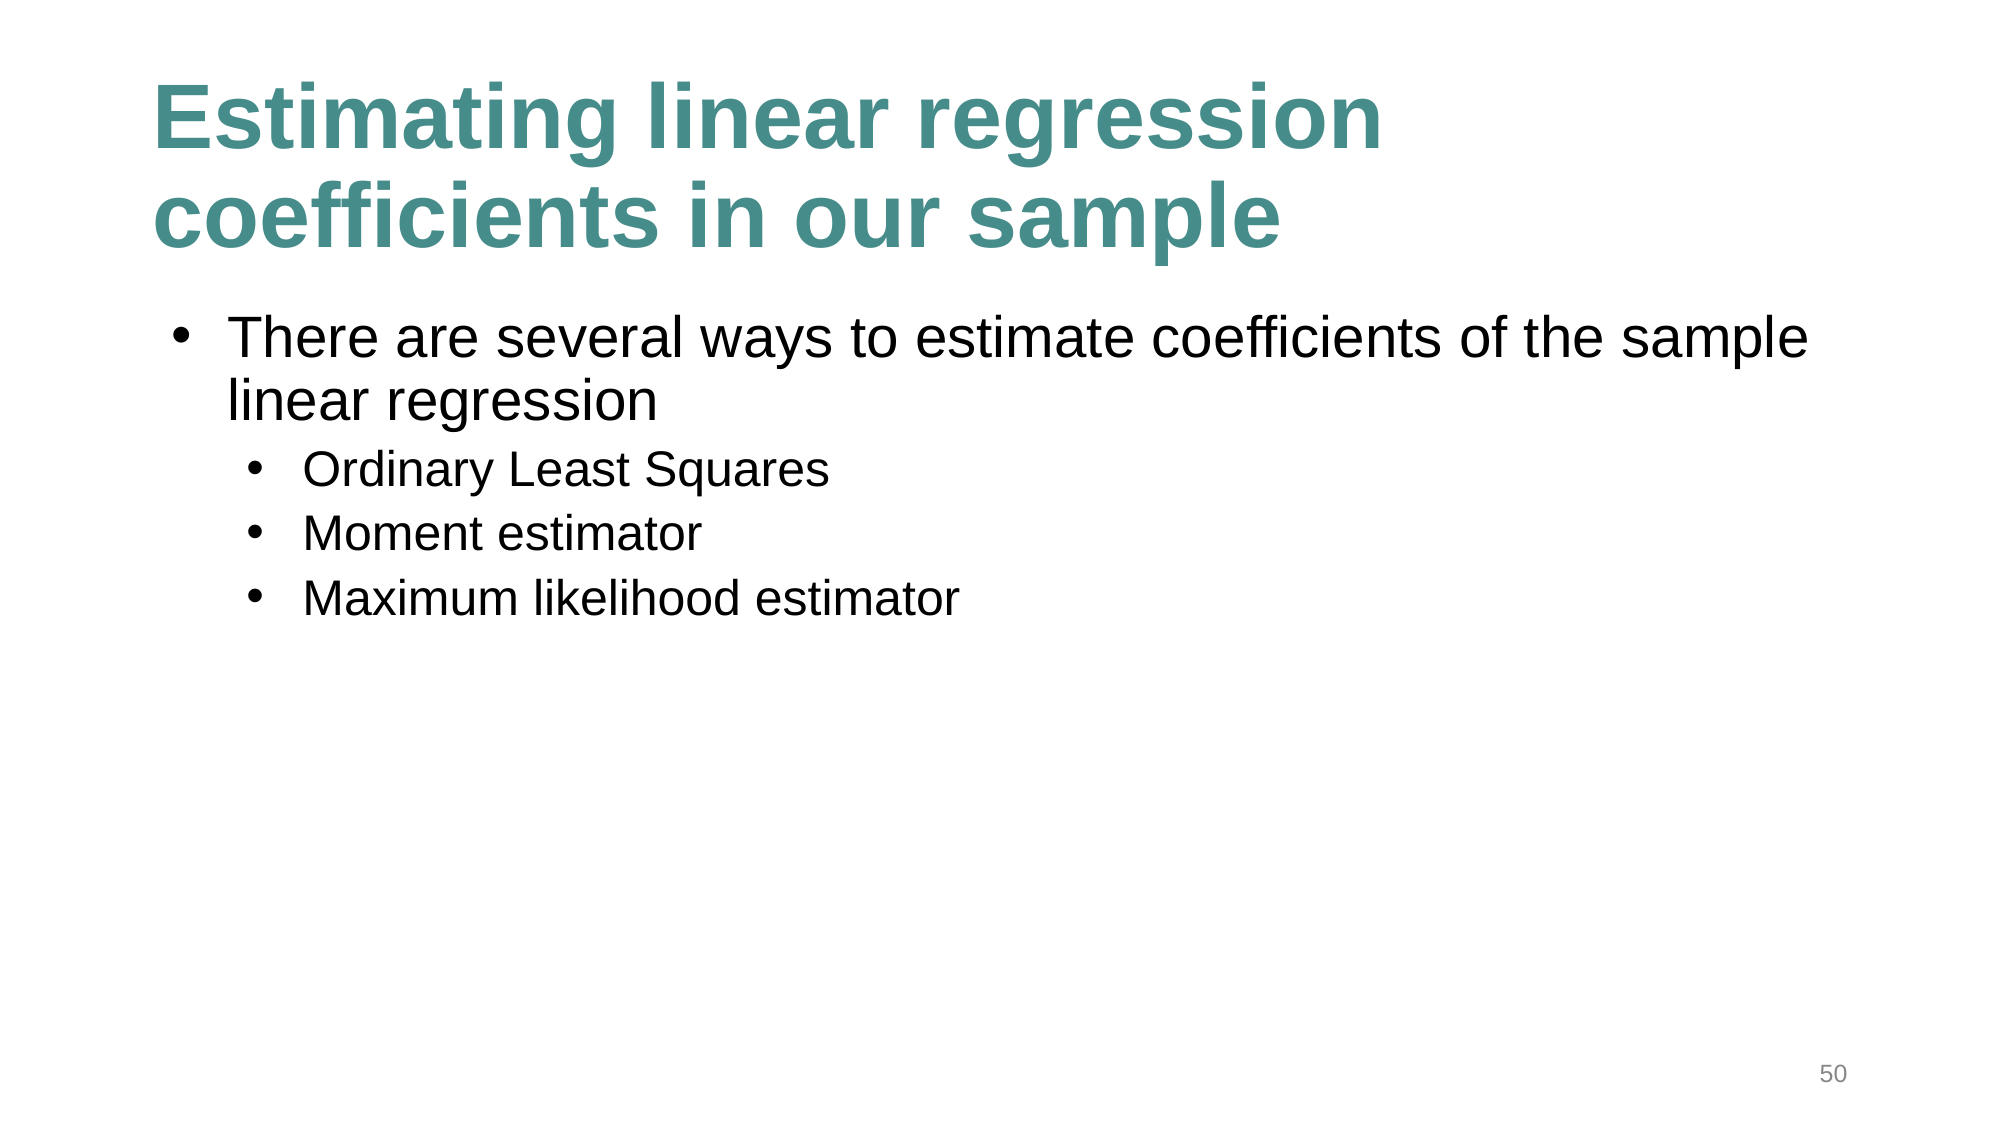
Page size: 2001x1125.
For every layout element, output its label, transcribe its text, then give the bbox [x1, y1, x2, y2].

list There are several ways to estimate coefficients of the sample linear regression Ordinary Least Squares Moment estimator Maximum likelihood estimator [137, 299, 1863, 1014]
slide_number 50 [1412, 1042, 1863, 1103]
title Estimating linear regression coefficients in our sample [137, 59, 1863, 278]
